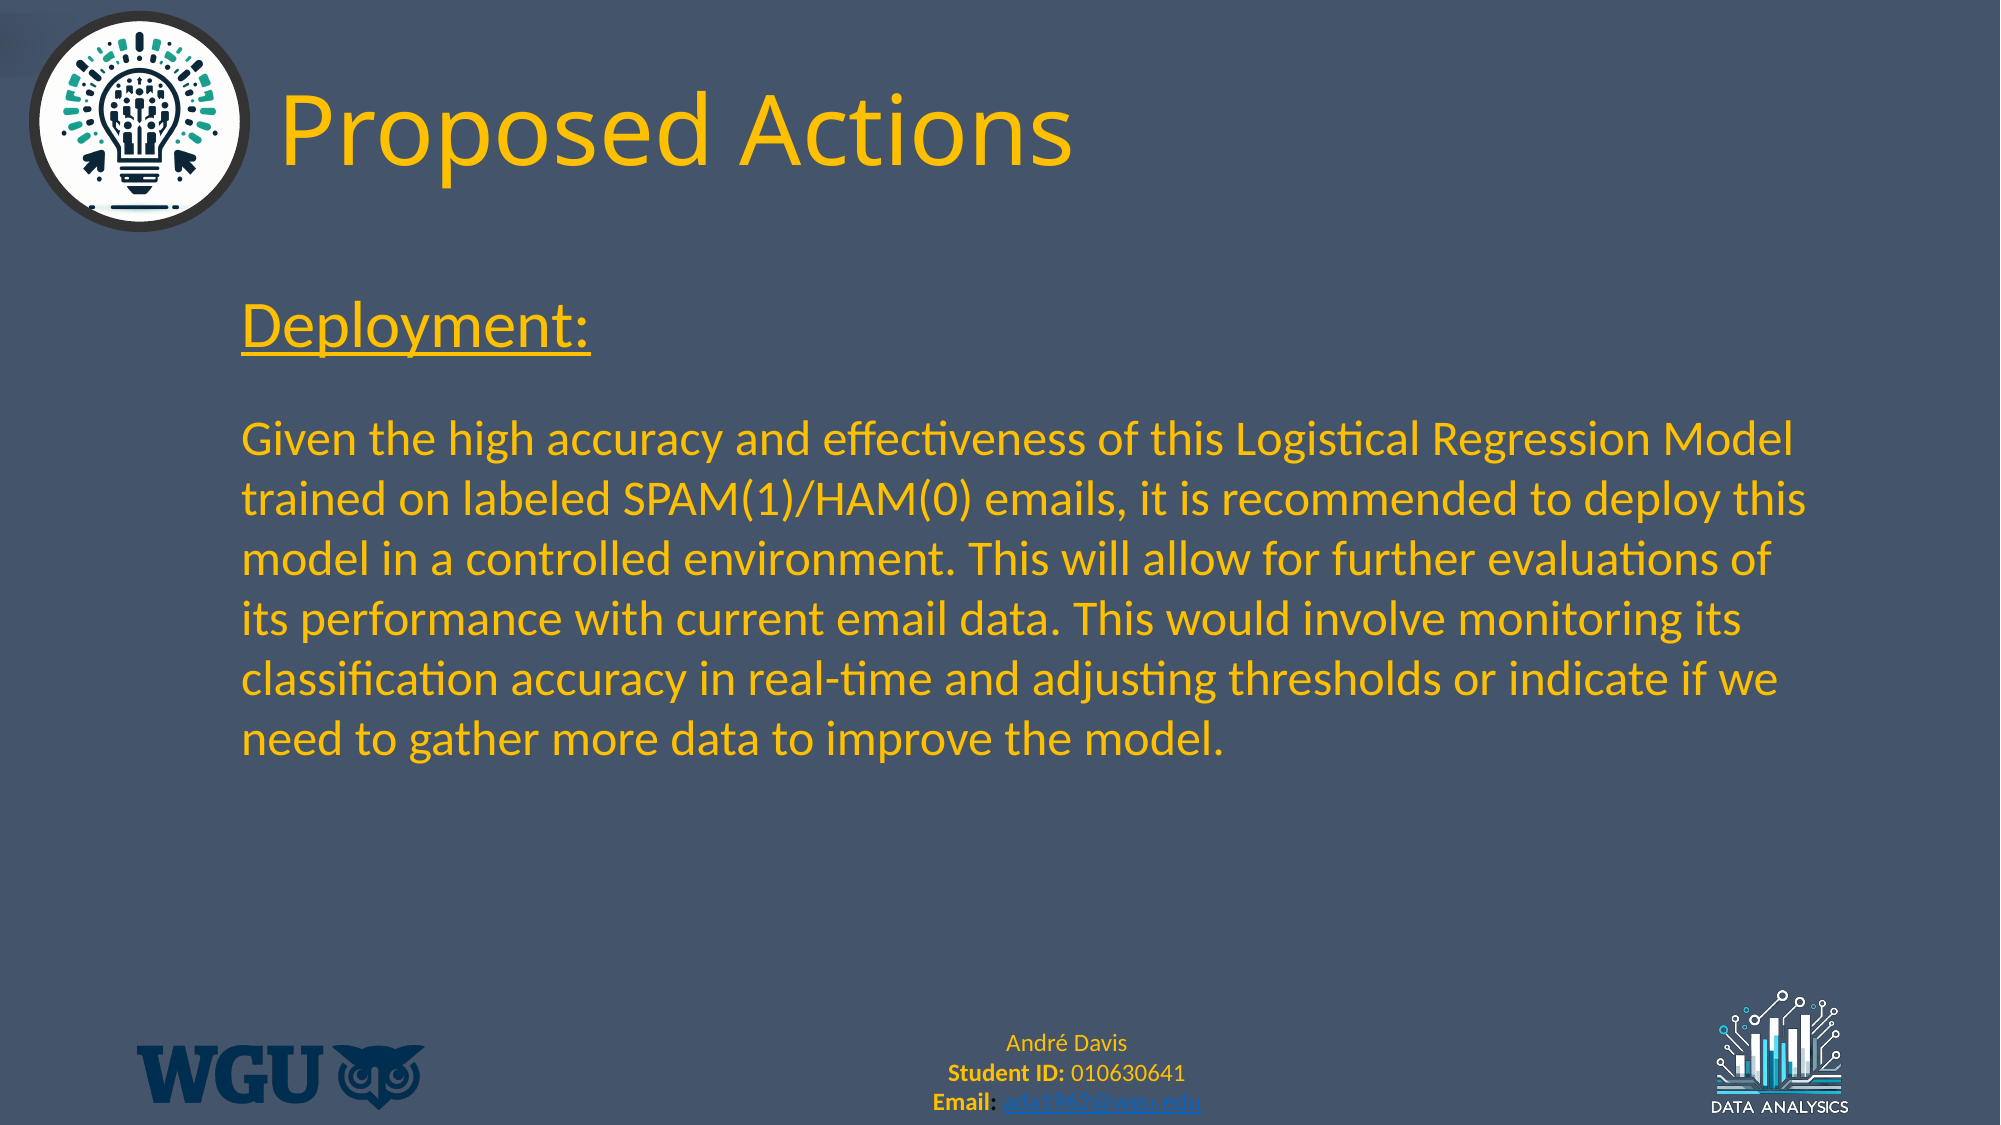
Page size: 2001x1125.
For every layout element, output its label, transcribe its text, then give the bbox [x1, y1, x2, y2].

picture [137, 1045, 425, 1110]
picture [1709, 988, 1863, 1125]
picture [34, 16, 245, 227]
text_box Deployment: Given the high accuracy and effectiveness of this Logistical Regression Model trained on labeled SPAM(1)/HAM(0) emails, it is recommended to deploy this model in a controlled environment. This will allow for further evaluations of its performance with current email data. This would involve monitoring its classification accuracy in real-time and adjusting thresholds or indicate if we need to gather more data to improve the model. [226, 273, 1824, 819]
title Proposed Actions [262, 54, 1106, 195]
